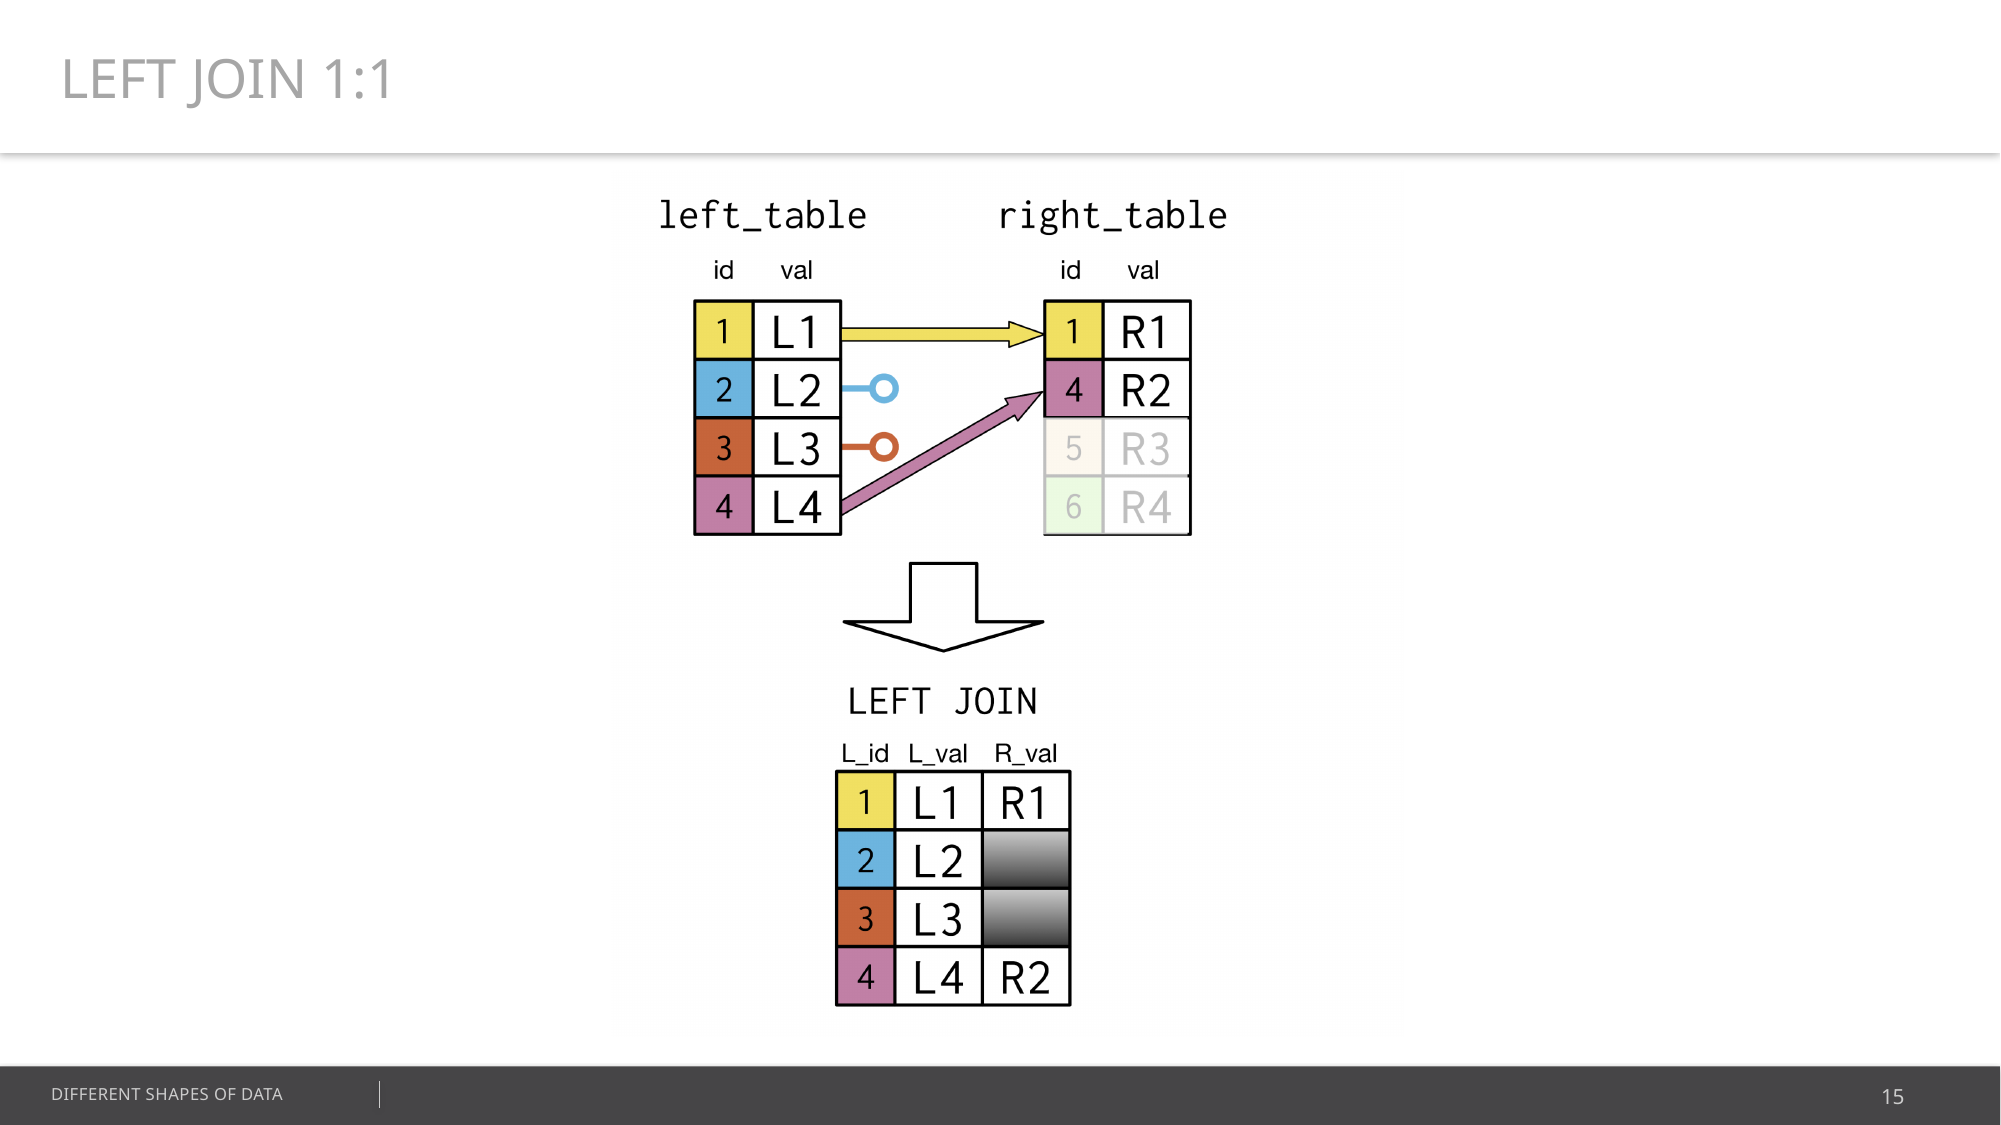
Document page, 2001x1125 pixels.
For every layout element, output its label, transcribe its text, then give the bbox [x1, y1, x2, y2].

picture [611, 170, 1404, 1037]
list LEFT JOIN 1:1 [0, 0, 2000, 153]
